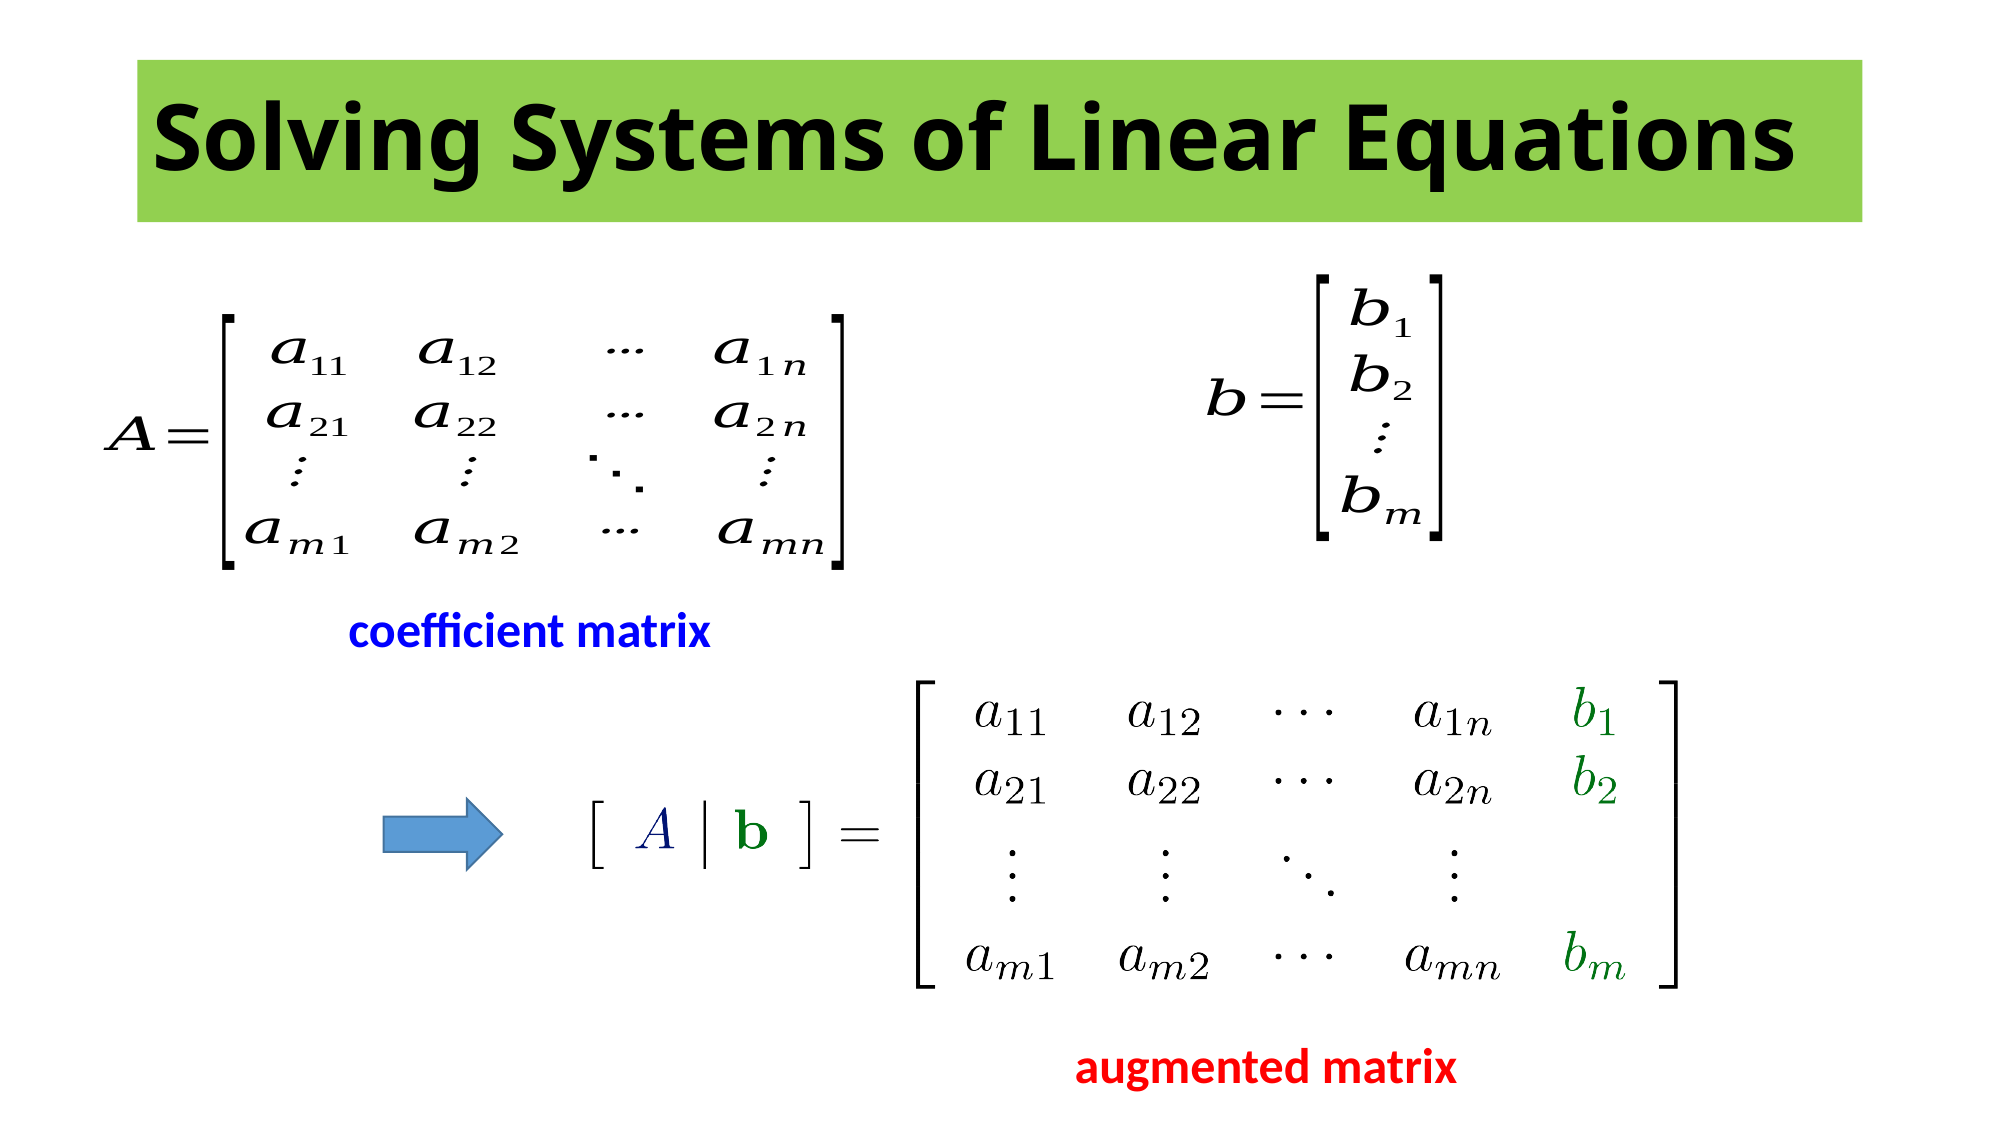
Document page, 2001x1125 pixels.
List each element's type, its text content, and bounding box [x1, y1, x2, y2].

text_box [100, 311, 850, 662]
title Solving Systems of Linear Equations [137, 59, 1863, 223]
text_box [382, 796, 504, 873]
text_box augmented matrix [1059, 1026, 1473, 1102]
picture [592, 680, 1678, 989]
